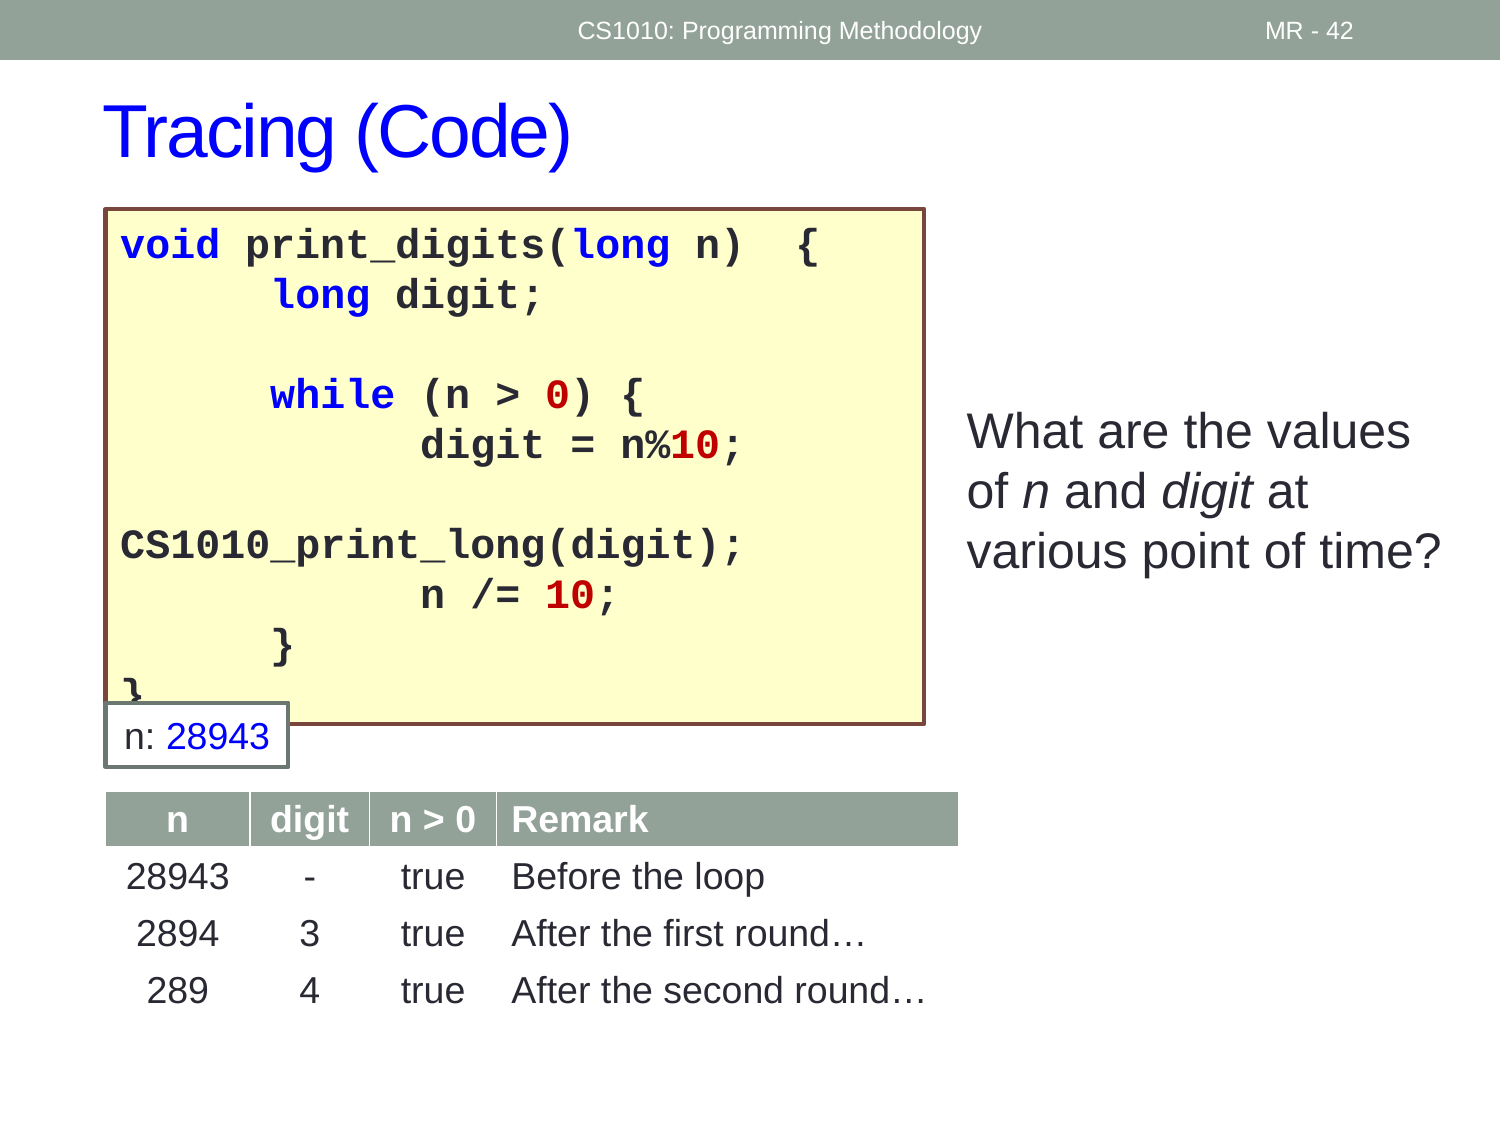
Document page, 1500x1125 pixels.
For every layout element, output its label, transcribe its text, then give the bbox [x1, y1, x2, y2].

table_cell 28943 [106, 851, 249, 904]
table_cell After the first round… [497, 906, 958, 961]
table_cell - [251, 851, 369, 904]
table_cell true [370, 963, 496, 1019]
table_cell 289 [106, 963, 249, 1019]
table_cell 3 [251, 906, 369, 961]
table_cell true [370, 906, 496, 961]
title Tracing (Code) [87, 62, 1463, 200]
text_box n: 28943 [103, 701, 290, 769]
table_cell Before the loop [497, 851, 958, 904]
table_cell 4 [251, 963, 369, 1019]
table_cell true [370, 851, 496, 904]
table_header n > 0 [370, 792, 496, 846]
table_header n [106, 792, 249, 846]
text_box void print_digits(long n) { long digit; while (n > 0) { digit = n%10; CS1010_print_long(digit); n /= 10; } } [103, 207, 926, 726]
slide_number MR - 42 [1250, 3, 1425, 57]
table_header digit [251, 792, 369, 846]
table_header Remark [497, 792, 958, 846]
table_cell After the second round… [497, 963, 958, 1019]
footer CS1010: Programming Methodology [562, 3, 1238, 57]
text_box What are the values of n and digit at various point of time? [951, 390, 1463, 586]
table_cell 2894 [106, 906, 249, 961]
